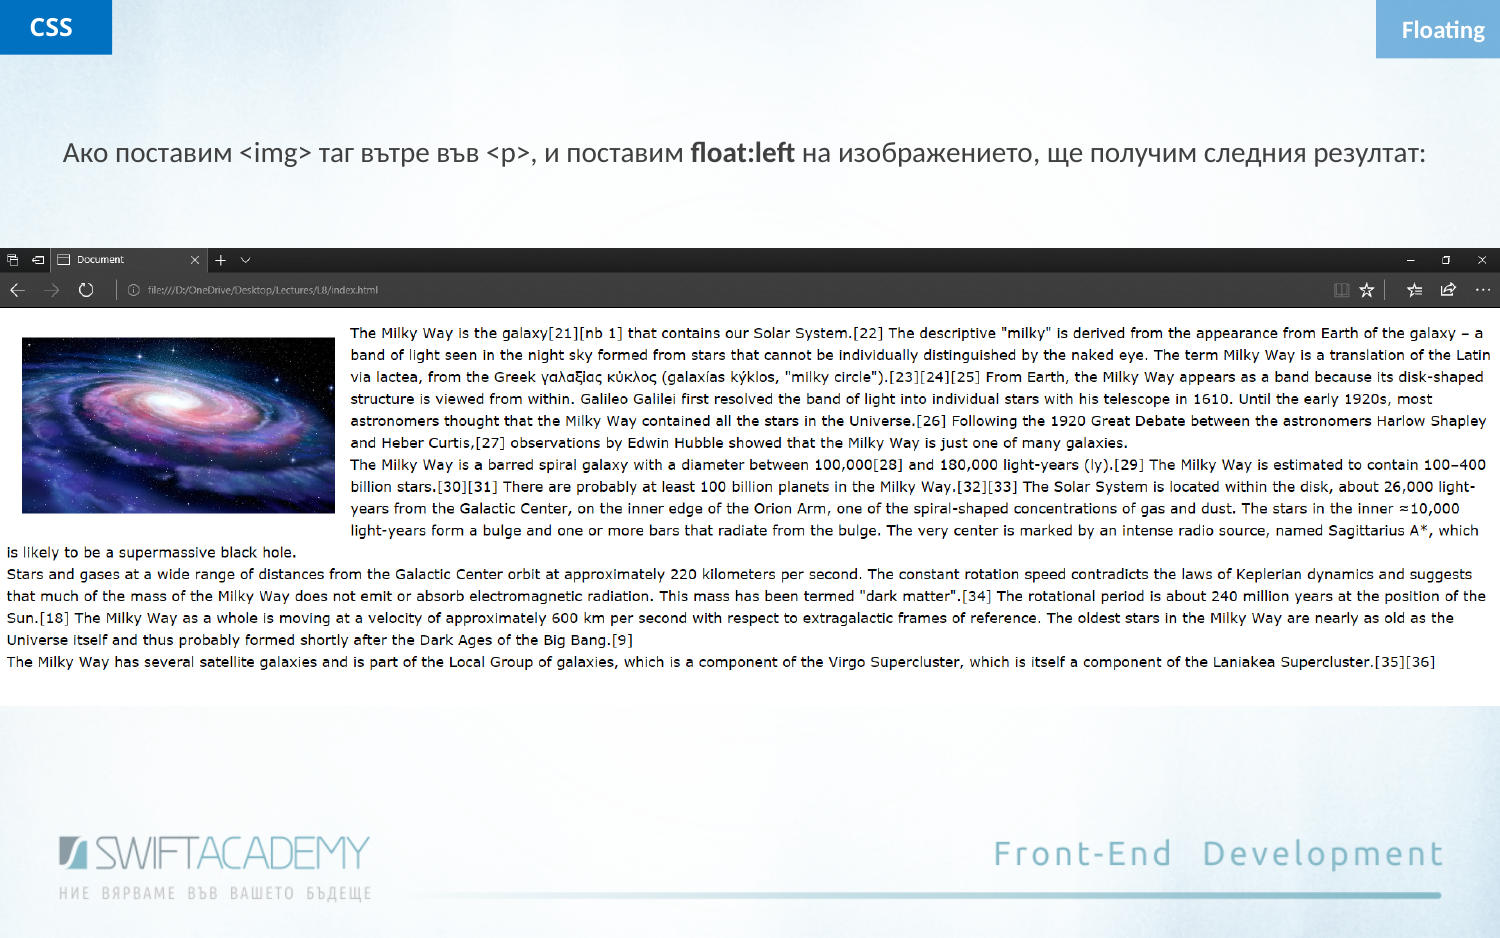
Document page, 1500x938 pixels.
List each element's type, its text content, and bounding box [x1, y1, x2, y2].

text_box [1375, 0, 1500, 59]
text_box Floating [1376, 6, 1500, 52]
text_box CSS [14, 4, 101, 49]
picture [0, 247, 1500, 706]
text_box [0, 0, 113, 56]
text_box Ако поставим <img> таг вътре във <p>, и поставим float:left на изображението, ще получим следния резултат: [48, 126, 1452, 176]
